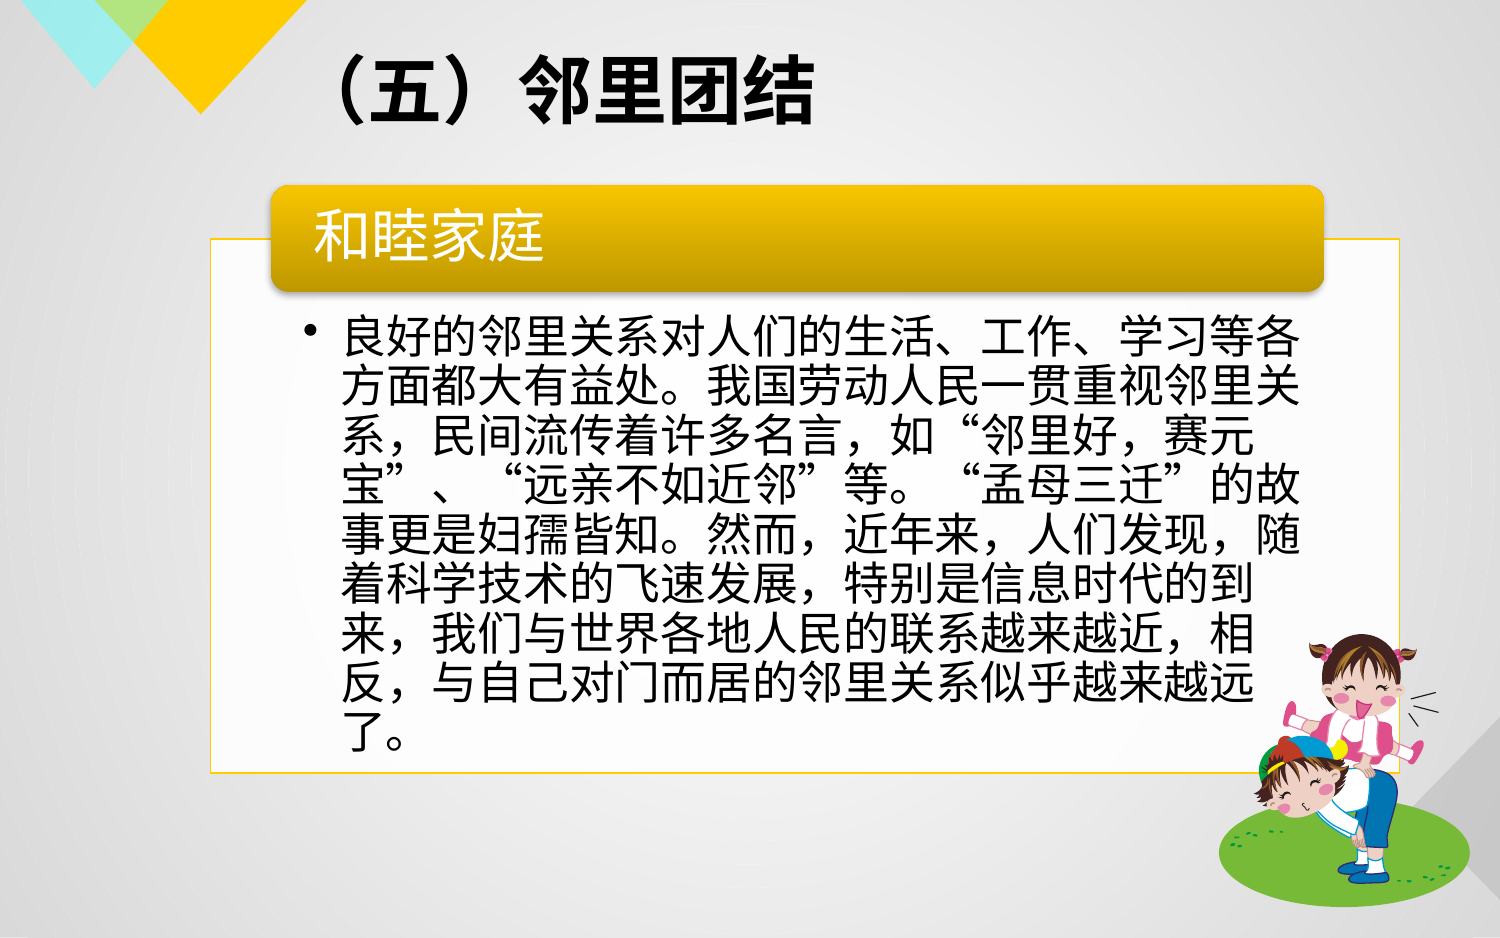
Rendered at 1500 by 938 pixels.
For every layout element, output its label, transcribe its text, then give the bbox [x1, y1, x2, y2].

title （五）邻里团结 [277, 44, 1356, 134]
picture [1218, 633, 1471, 908]
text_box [210, 182, 1400, 777]
